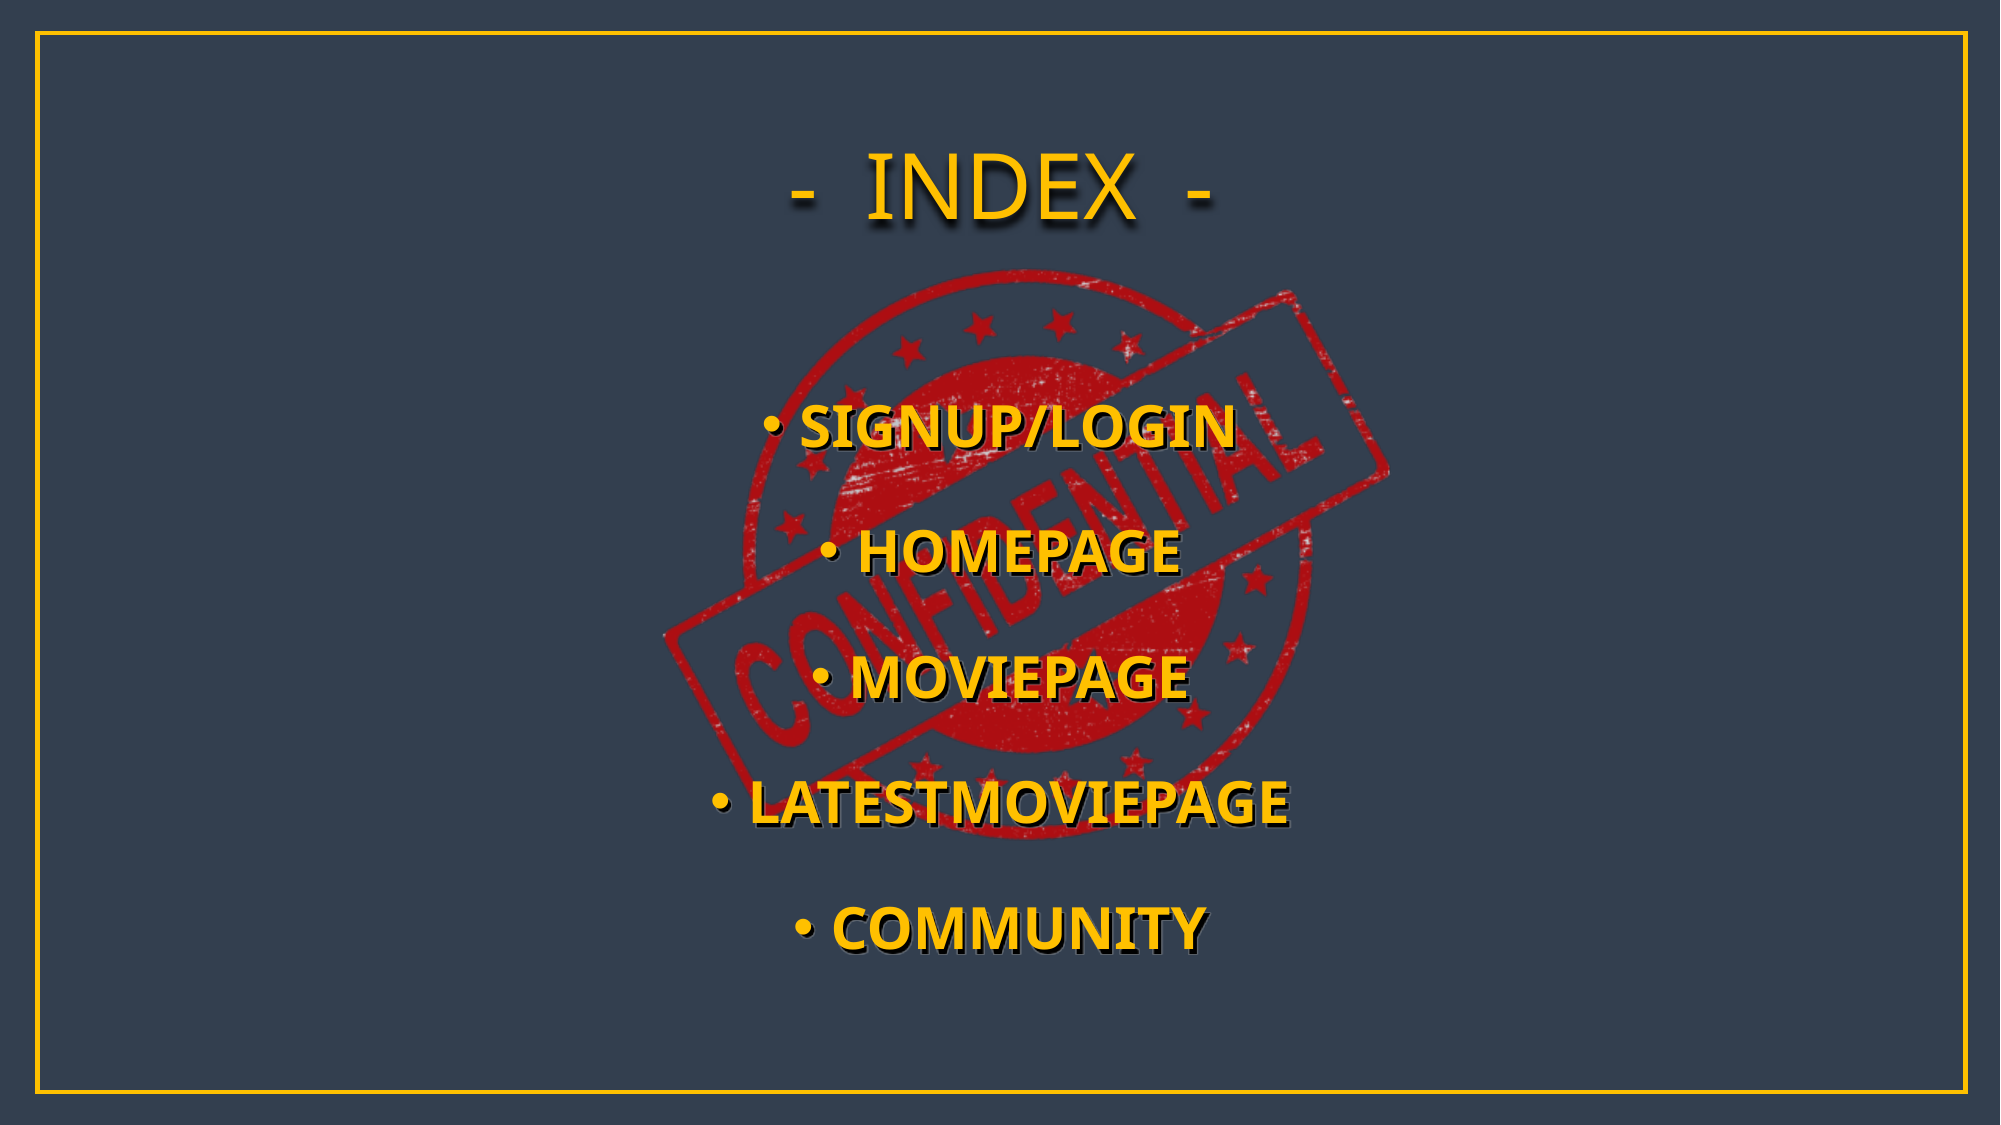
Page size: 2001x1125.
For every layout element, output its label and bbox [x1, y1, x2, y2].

text_box [36, 32, 1967, 1093]
picture [653, 172, 1400, 935]
